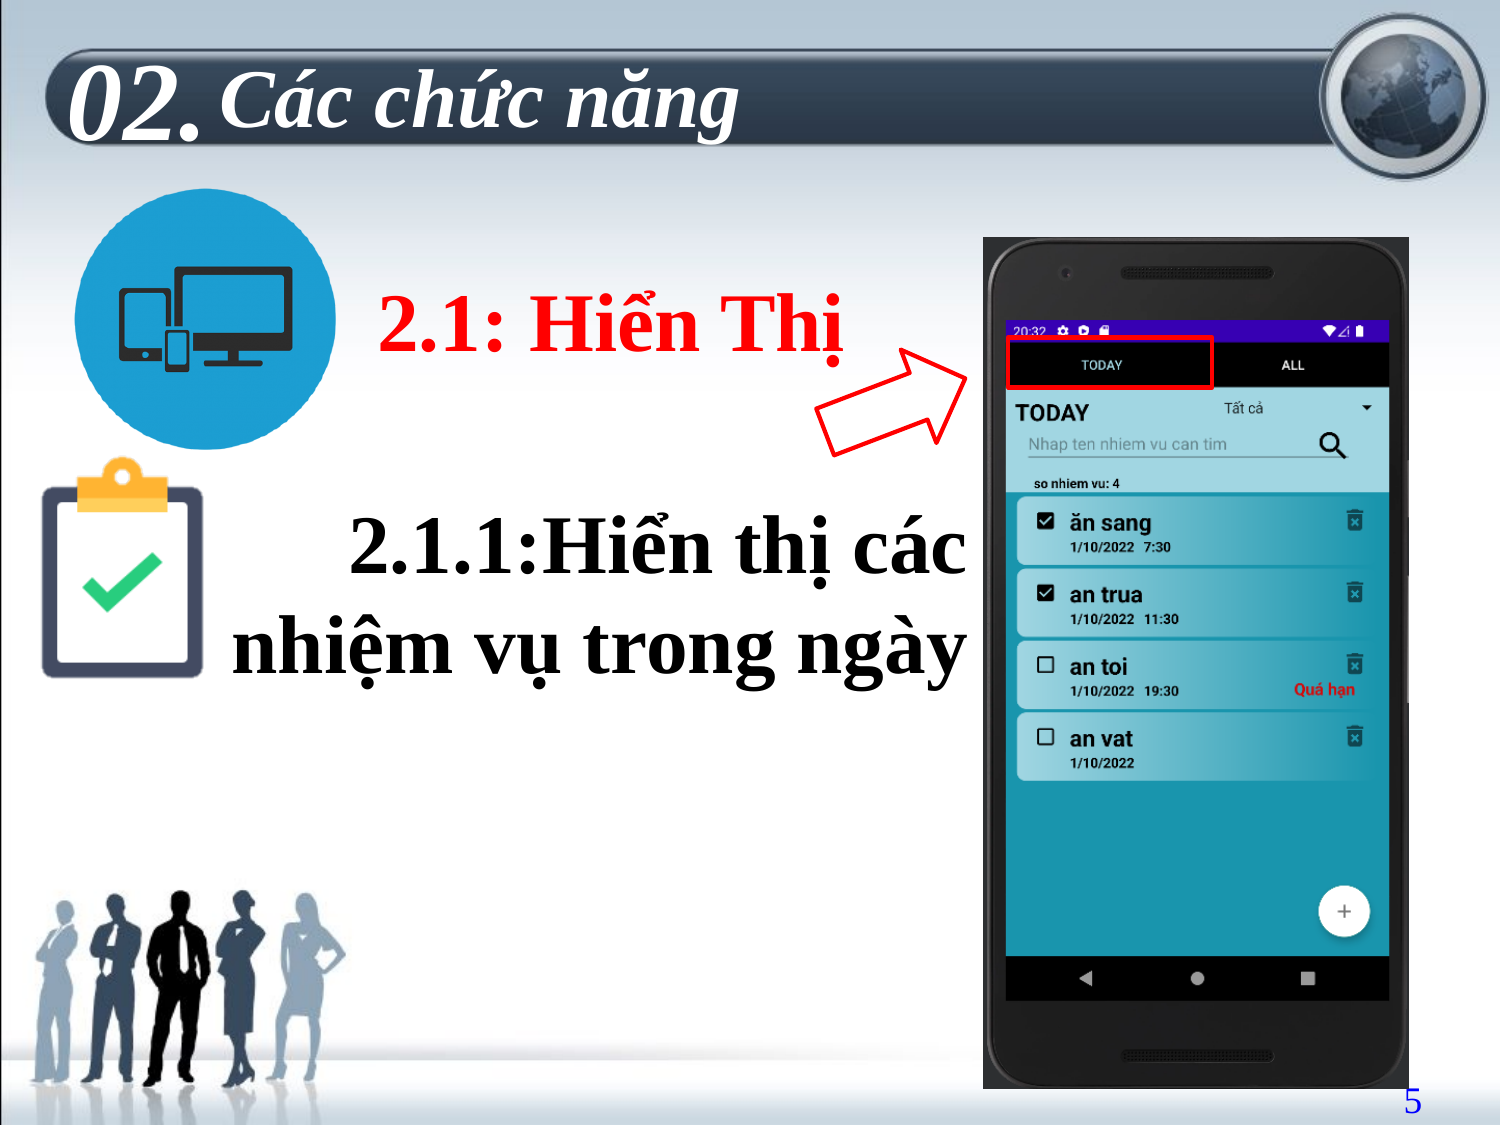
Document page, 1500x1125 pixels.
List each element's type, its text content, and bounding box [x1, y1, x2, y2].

text_box 2.1.1:Hiển thị các nhiệm vụ trong ngày [287, 482, 977, 698]
text_box Các chức năng [204, 36, 1080, 152]
slide_number 5 [1087, 1068, 1438, 1125]
text_box [814, 347, 968, 458]
text_box 02. [52, 20, 253, 171]
picture [0, 0, 1500, 1125]
text_box 2.1: Hiển Thị [362, 261, 977, 376]
